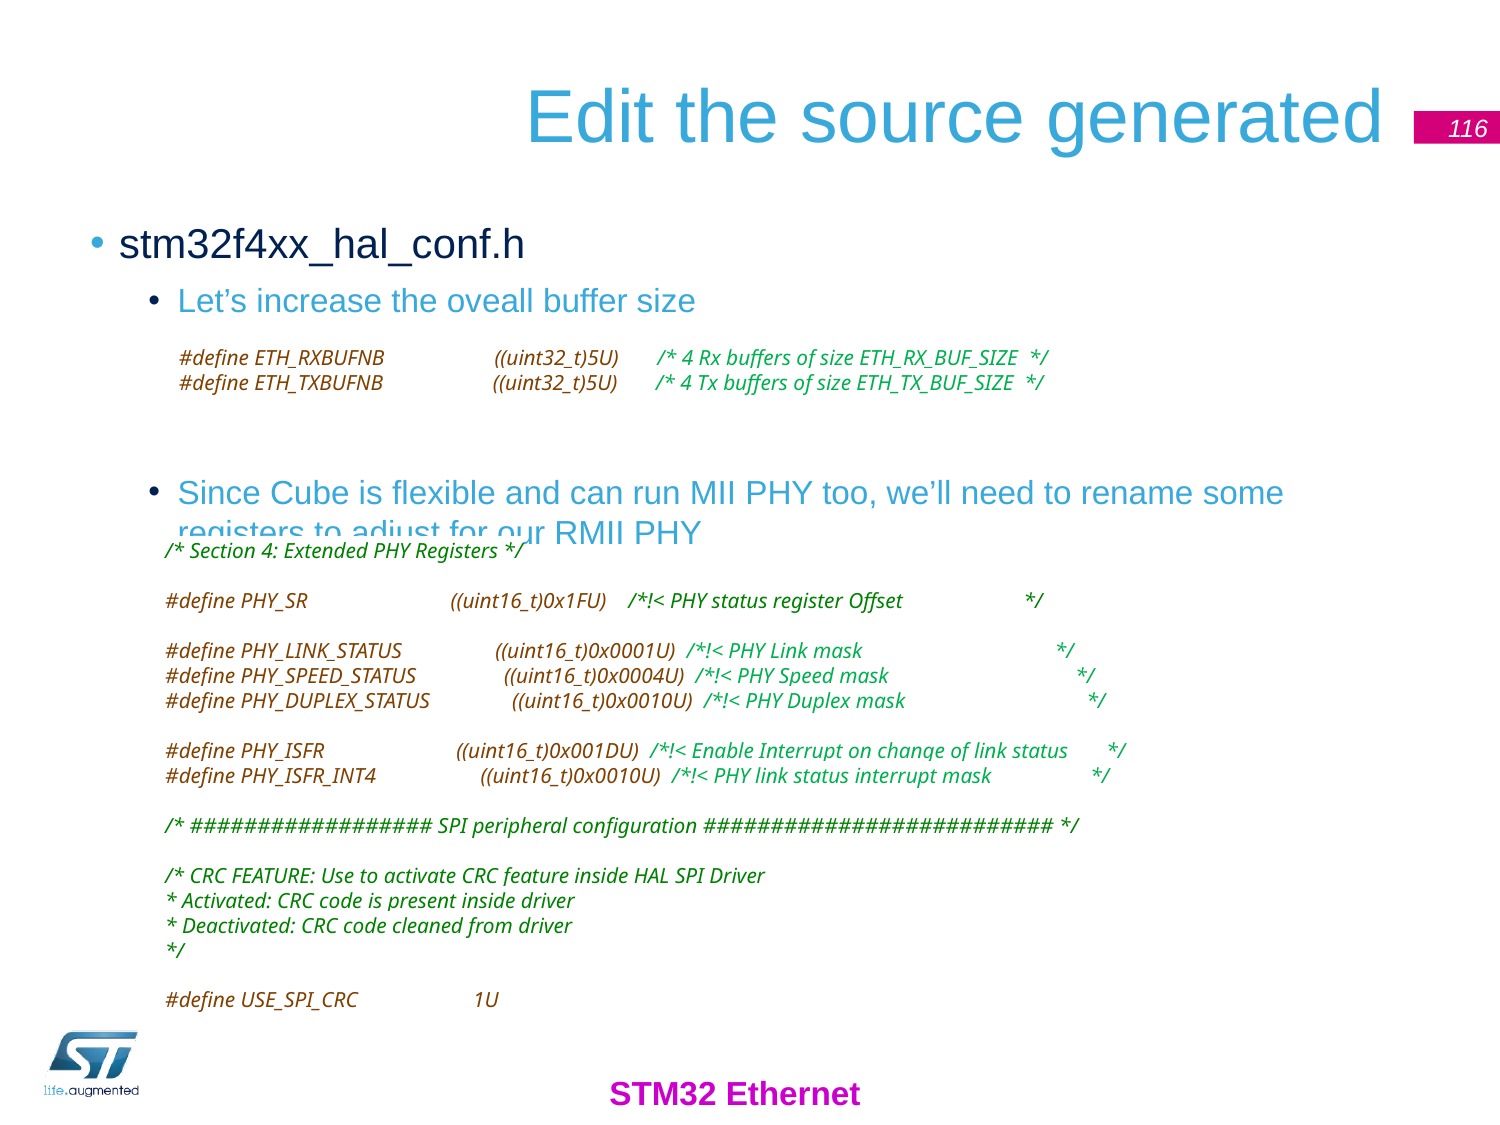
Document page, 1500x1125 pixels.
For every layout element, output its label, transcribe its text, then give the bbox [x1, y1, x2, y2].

text_box /* Section 4: Extended PHY Registers */ #define PHY_SR ((uint16_t)0x1FU) /*!< PHY status register Offset */ #define PHY_LINK_STATUS ((uint16_t)0x0001U) /*!< PHY Link mask */ #define PHY_SPEED_STATUS ((uint16_t)0x0004U) /*!< PHY Speed mask */ #define PHY_DUPLEX_STATUS ((uint16_t)0x0010U) /*!< PHY Duplex mask */ #define PHY_ISFR ((uint16_t)0x001DU) /*!< Enable Interrupt on change of link status */ #define PHY_ISFR_INT4 ((uint16_t)0x0010U) /*!< PHY link status interrupt mask */ /* ################## SPI peripheral configuration ########################## */ /* CRC FEATURE: Use to activate CRC feature inside HAL SPI Driver * Activated: CRC code is present inside driver * Deactivated: CRC code cleaned from driver */ #define USE_SPI_CRC 1U [150, 530, 1414, 1020]
text_box #define ETH_RXBUFNB ((uint32_t)5U) /* 4 Rx buffers of size ETH_RX_BUF_SIZE */ #define ETH_TXBUFNB ((uint32_t)5U) /* 4 Tx buffers of size ETH_TX_BUF_SIZE */ [164, 336, 1343, 402]
title Edit the source generated [75, 19, 1400, 207]
slide_number 116 [1413, 111, 1500, 144]
picture [36, 1022, 147, 1103]
list stm32f4xx_hal_conf.h Let’s increase the oveall buffer size Since Cube is flexible and can run MII PHY too, we’ll need to rename some registers to adjust for our RMII PHY [75, 209, 1425, 528]
